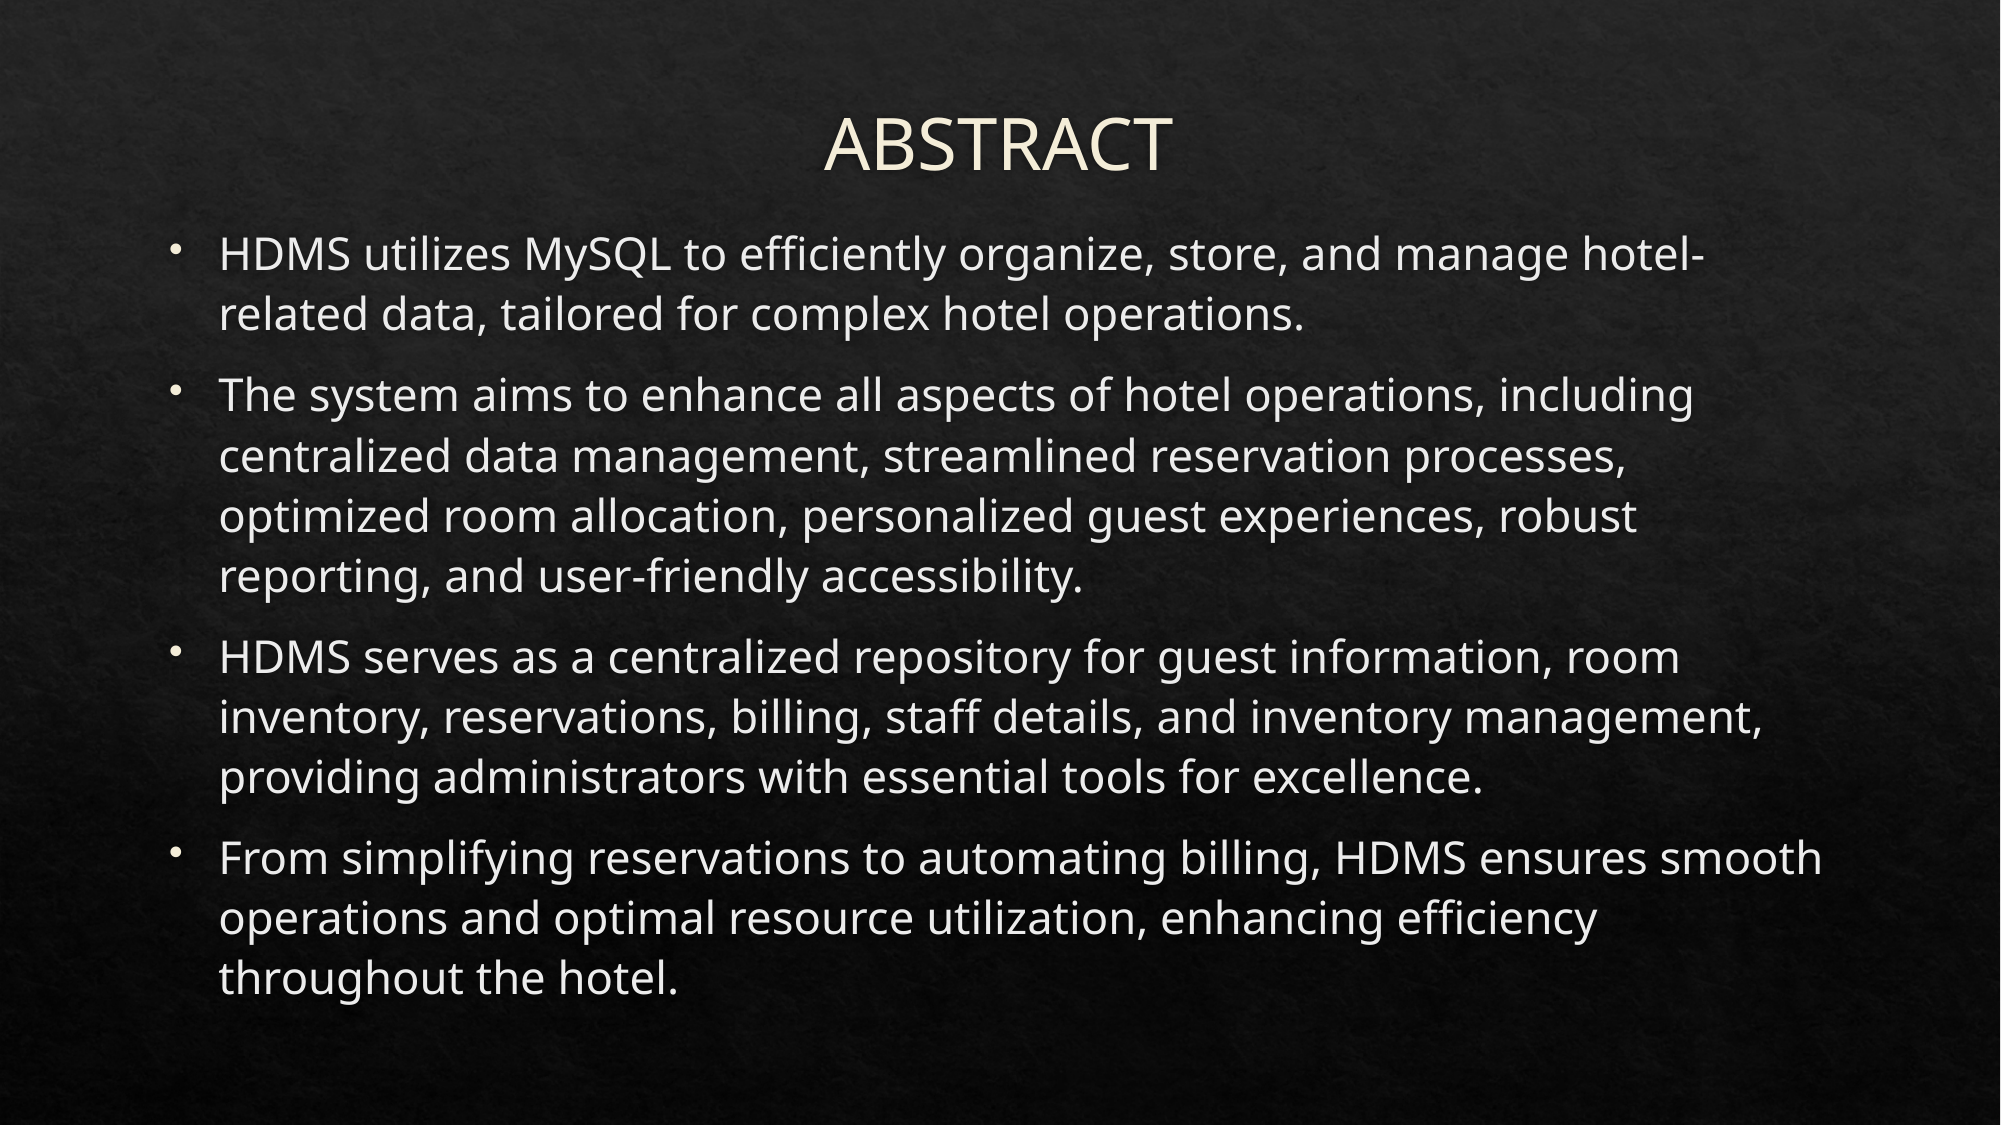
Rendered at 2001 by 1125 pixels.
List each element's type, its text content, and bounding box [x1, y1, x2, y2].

list HDMS utilizes MySQL to efficiently organize, store, and manage hotel-related data, tailored for complex hotel operations. The system aims to enhance all aspects of hotel operations, including centralized data management, streamlined reservation processes, optimized room allocation, personalized guest experiences, robust reporting, and user-friendly accessibility. HDMS serves as a centralized repository for guest information, room inventory, reservations, billing, staff details, and inventory management, providing administrators with essential tools for excellence. From simplifying reservations to automating billing, HDMS ensures smooth operations and optimal resource utilization, enhancing efficiency throughout the hotel. [149, 212, 1849, 1025]
title ABSTRACT [149, 99, 1849, 194]
